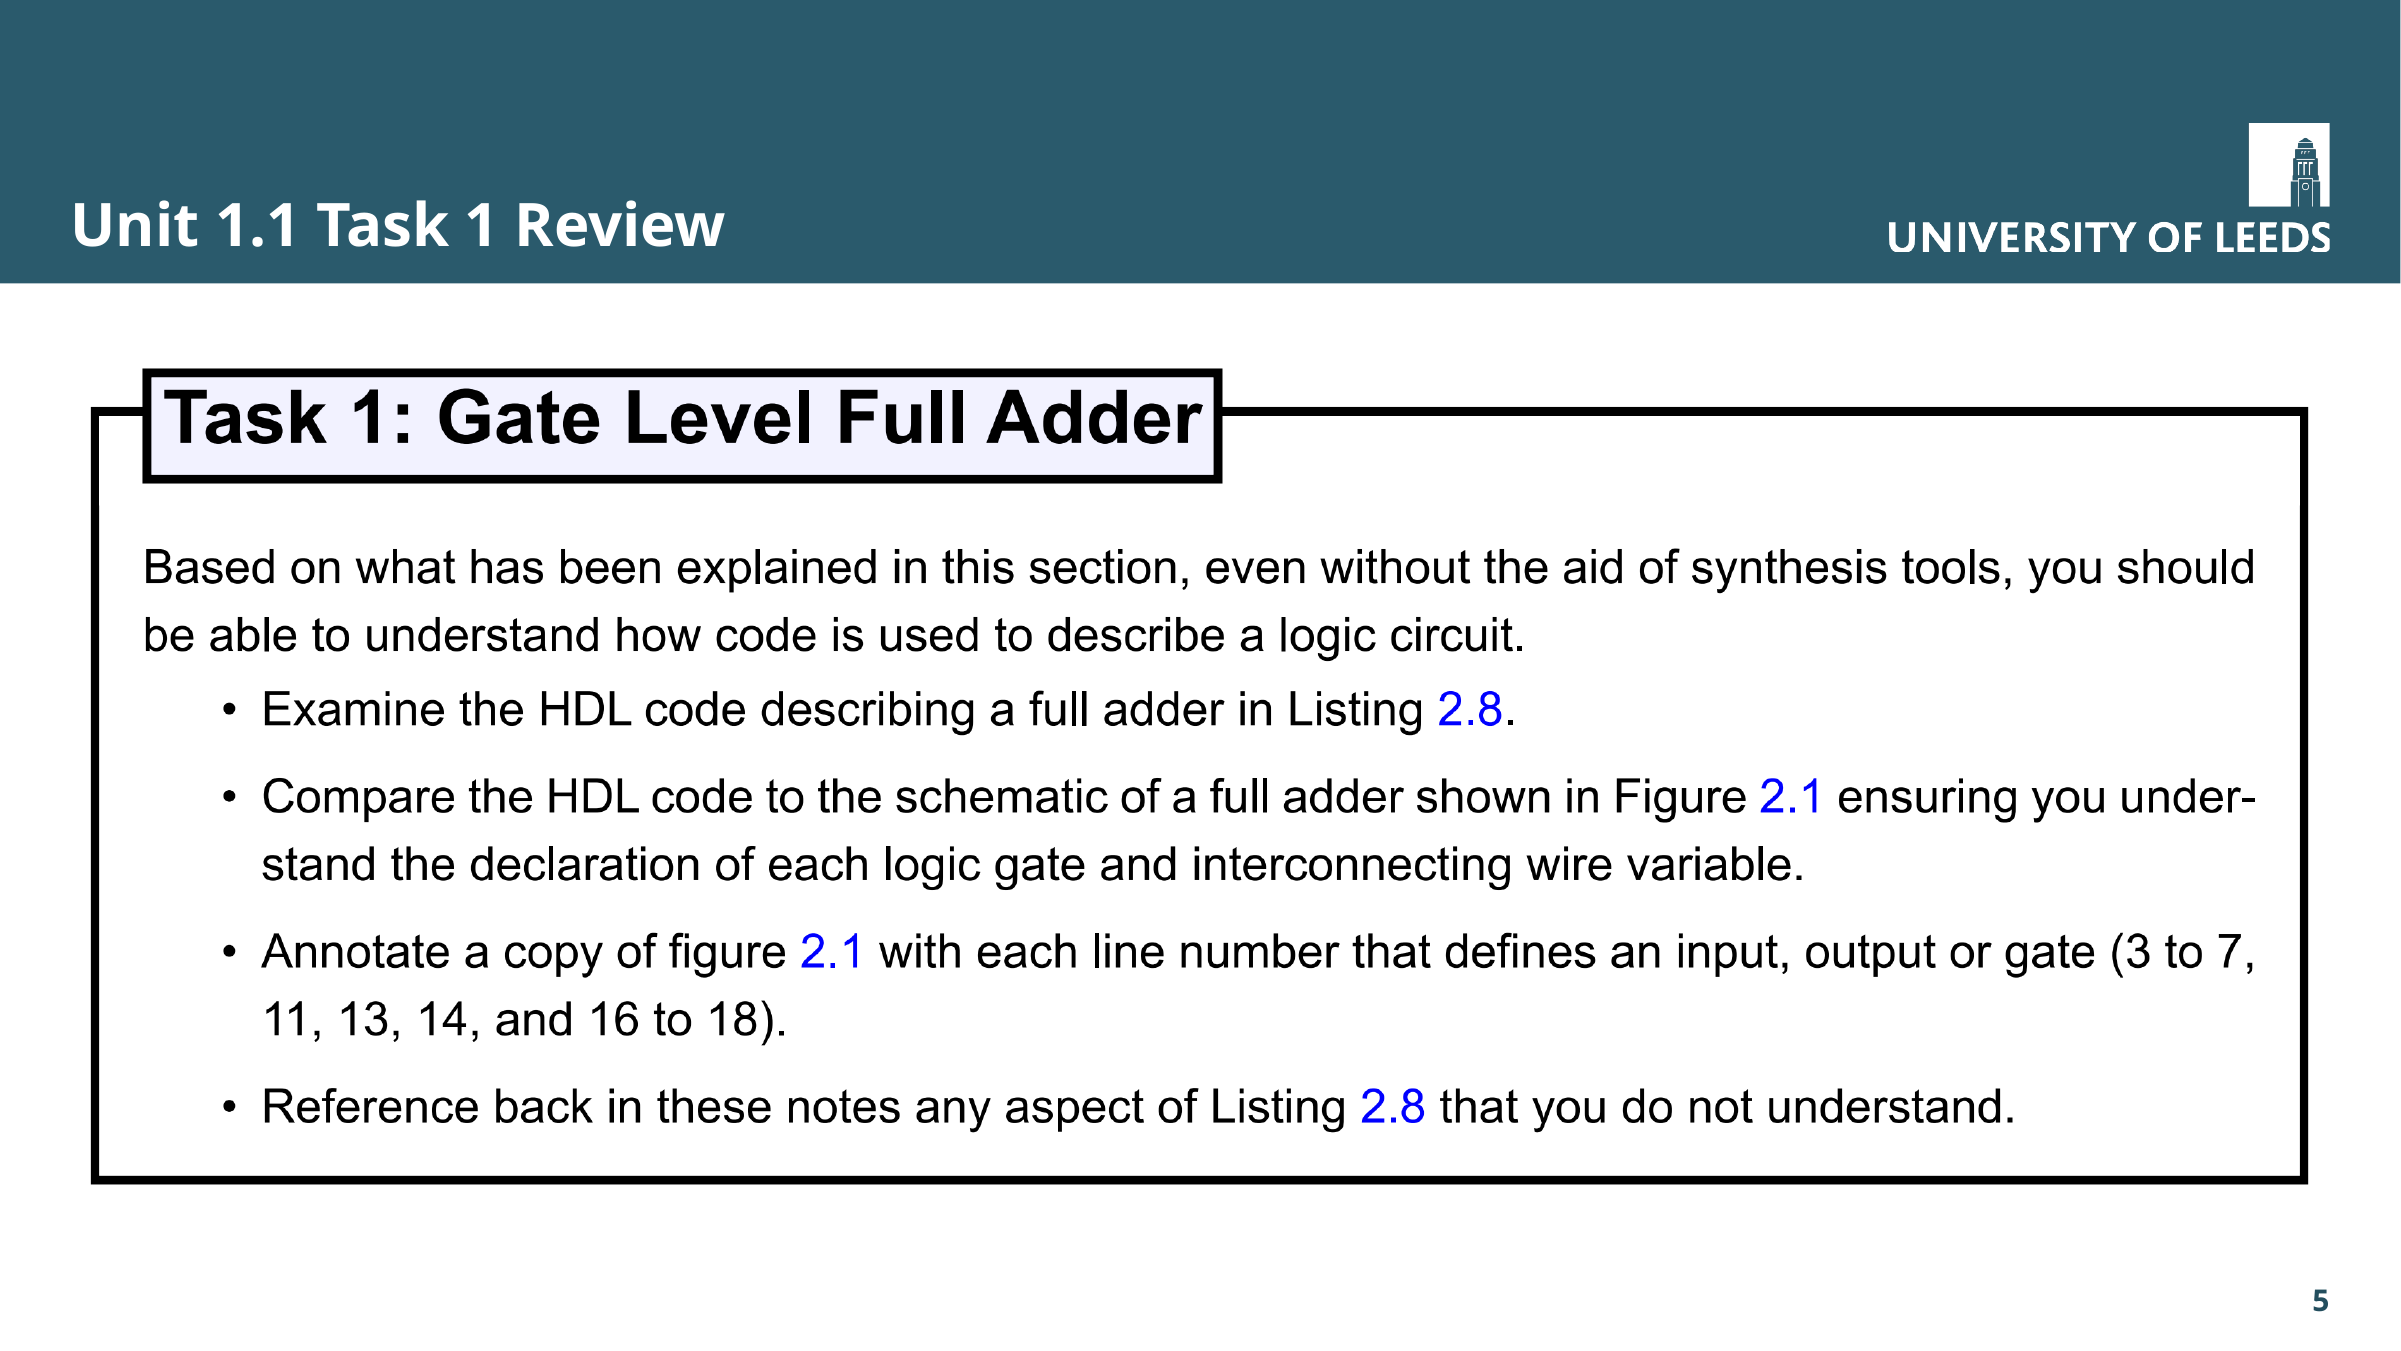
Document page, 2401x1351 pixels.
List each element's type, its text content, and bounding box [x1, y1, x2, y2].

title Unit 1.1 Task 1 Review [70, 81, 1806, 259]
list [70, 354, 2329, 1204]
